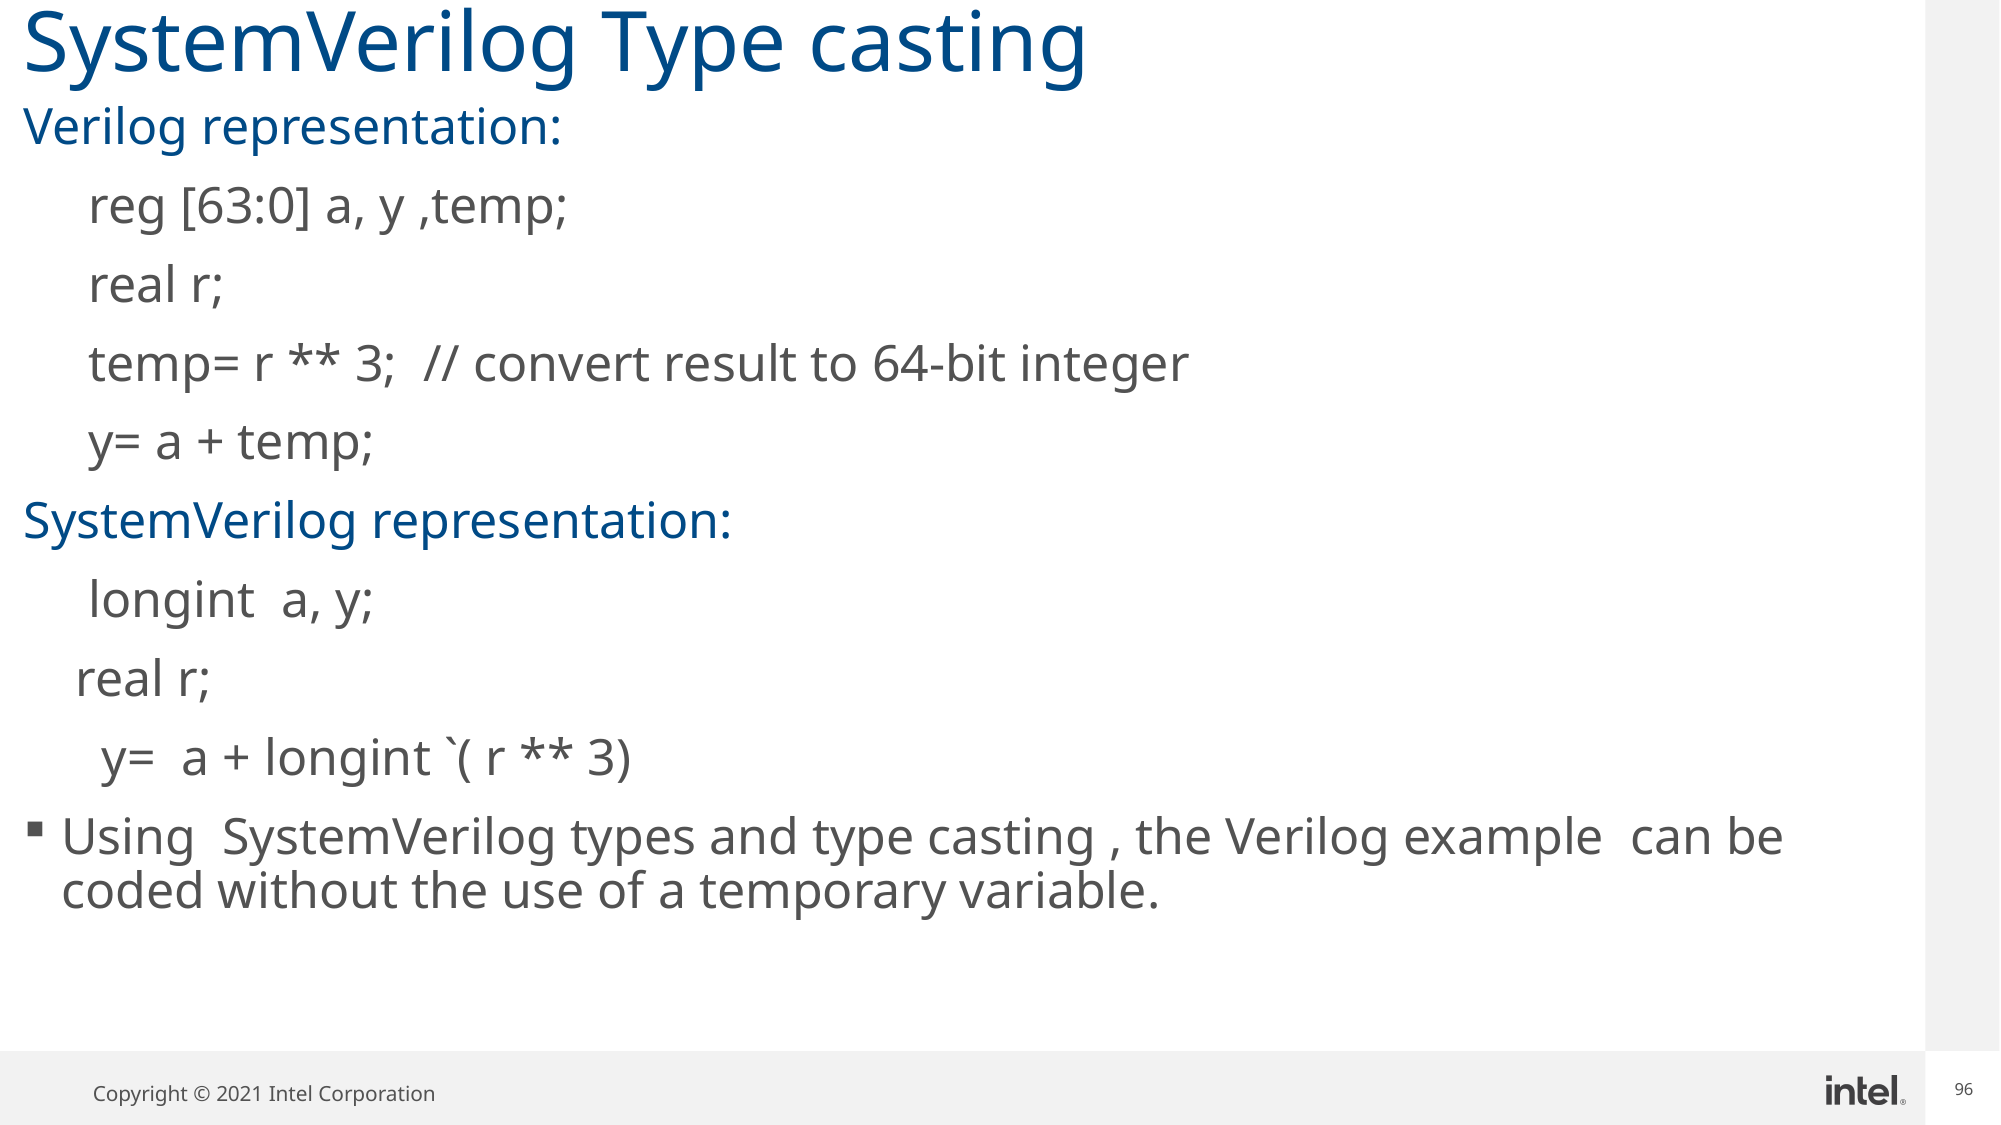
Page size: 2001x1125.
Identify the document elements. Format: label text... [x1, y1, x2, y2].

title SystemVerilog Type casting [23, 0, 1639, 100]
picture [1826, 1075, 1906, 1105]
list Verilog representation: reg [63:0] a, y ,temp; real r; temp= r ** 3; // convert result to 64-bit integer y= a + temp; SystemVerilog representation: longint a, y; real r; y= a + longint `( r ** 3) Using SystemVerilog types and type casting , the Verilog example can be coded without the use of a temporary variable. [23, 100, 1821, 1027]
